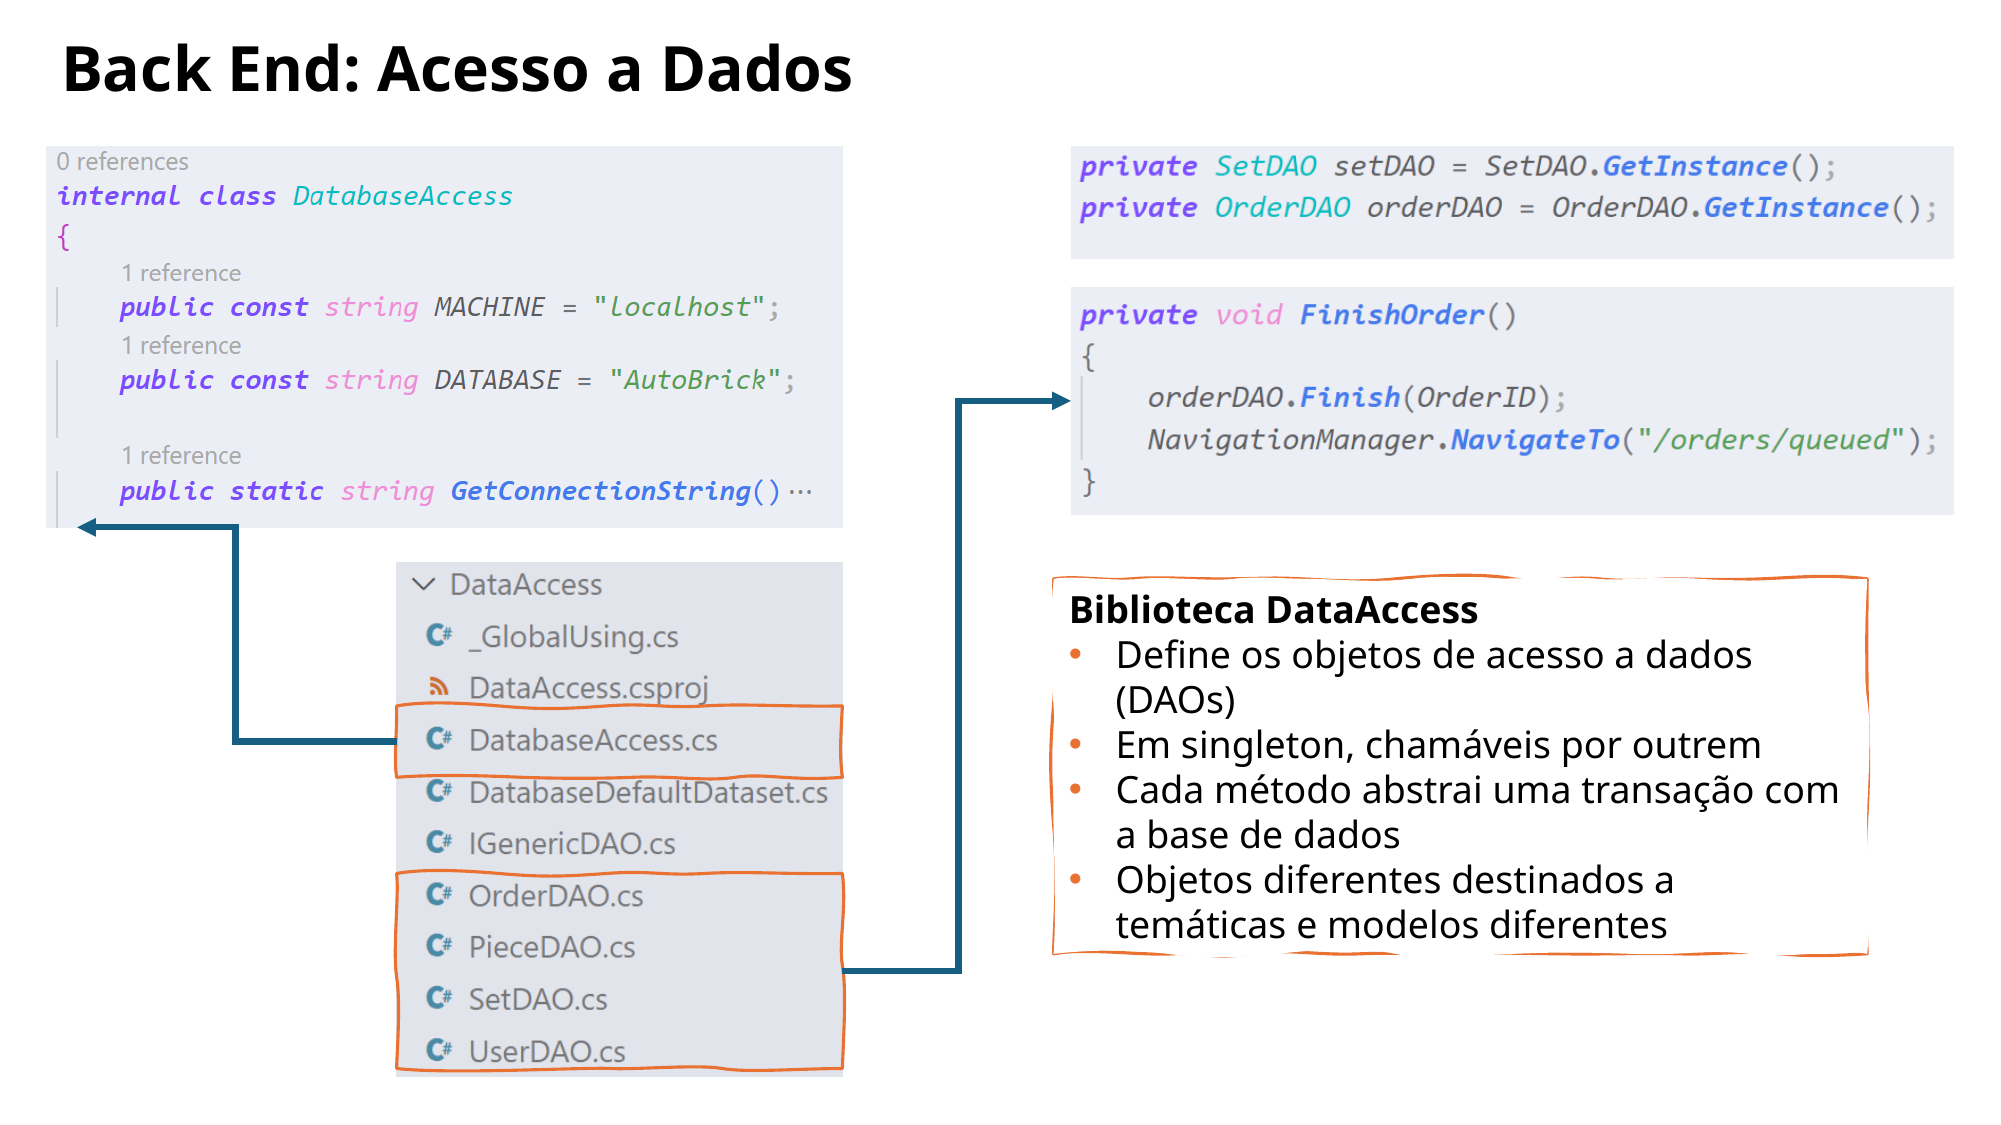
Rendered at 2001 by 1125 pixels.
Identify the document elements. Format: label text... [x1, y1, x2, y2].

picture [1070, 146, 1955, 259]
picture [396, 561, 843, 1077]
text_box Back End: Acesso a Dados [45, 20, 1958, 111]
text_box Biblioteca DataAccess Define os objetos de acesso a dados (DAOs) Em singleton, chamáveis por outrem Cada método abstrai uma transação com a base de dados Objetos diferentes destinados a temáticas e modelos diferentes [1072, 575, 1870, 958]
picture [45, 146, 843, 528]
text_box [841, 400, 1072, 973]
picture [1070, 286, 1955, 515]
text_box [76, 526, 398, 743]
